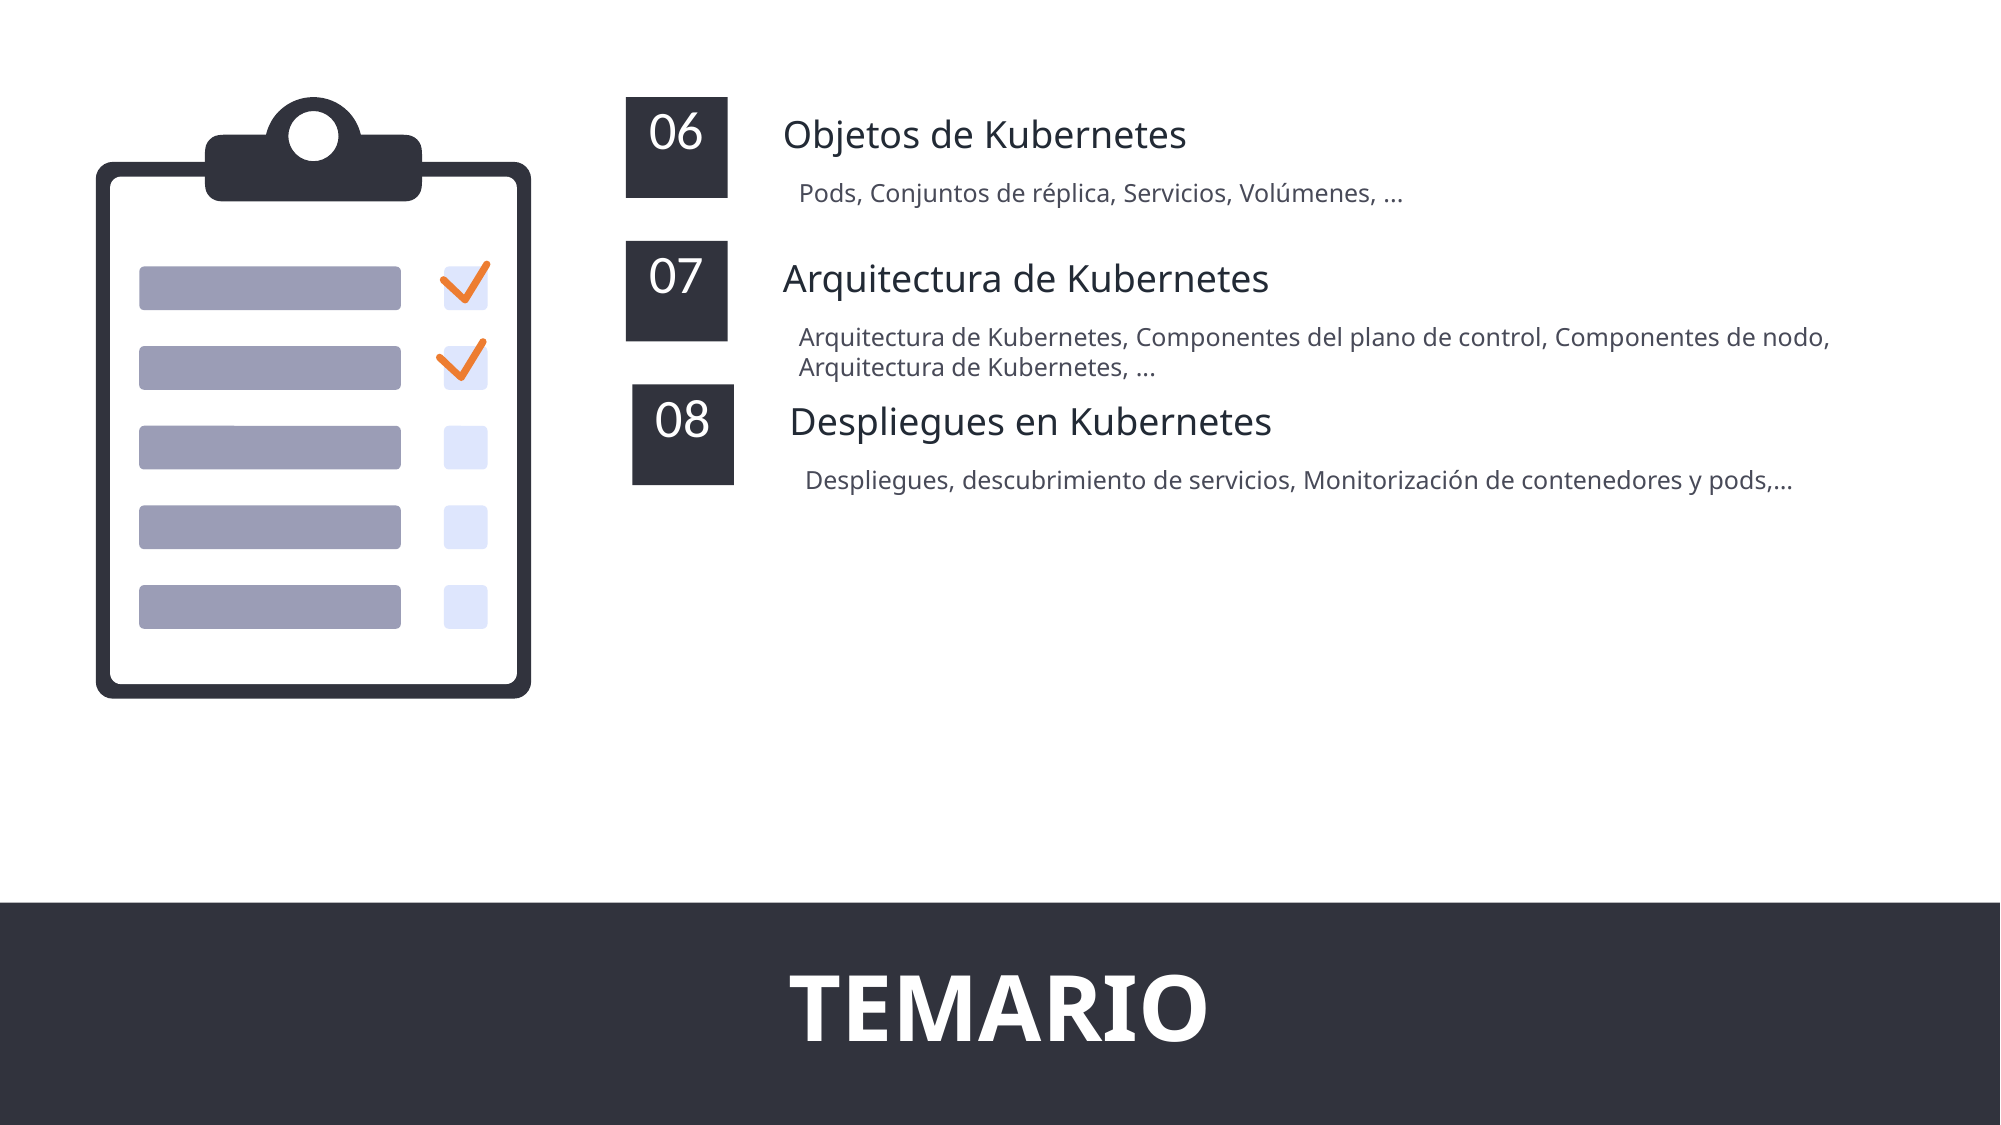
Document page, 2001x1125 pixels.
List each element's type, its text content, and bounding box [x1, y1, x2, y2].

list Pods, Conjuntos de réplica, Servicios, Volúmenes, ... [783, 170, 1863, 236]
title TEMARIO [137, 902, 1863, 1121]
list Despliegues en Kubernetes [774, 395, 1890, 454]
list 08 [632, 384, 734, 486]
list 07 [625, 240, 728, 342]
list Arquitectura de Kubernetes, Componentes del plano de control, Componentes de nodo, Arquitectura de Kubernetes, ... [783, 313, 1863, 379]
list Objetos de Kubernetes [767, 108, 1884, 167]
list Arquitectura de Kubernetes [767, 252, 1884, 310]
list Despliegues, descubrimiento de servicios, Monitorización de contenedores y pods,… [790, 457, 1869, 523]
list 06 [625, 97, 728, 198]
